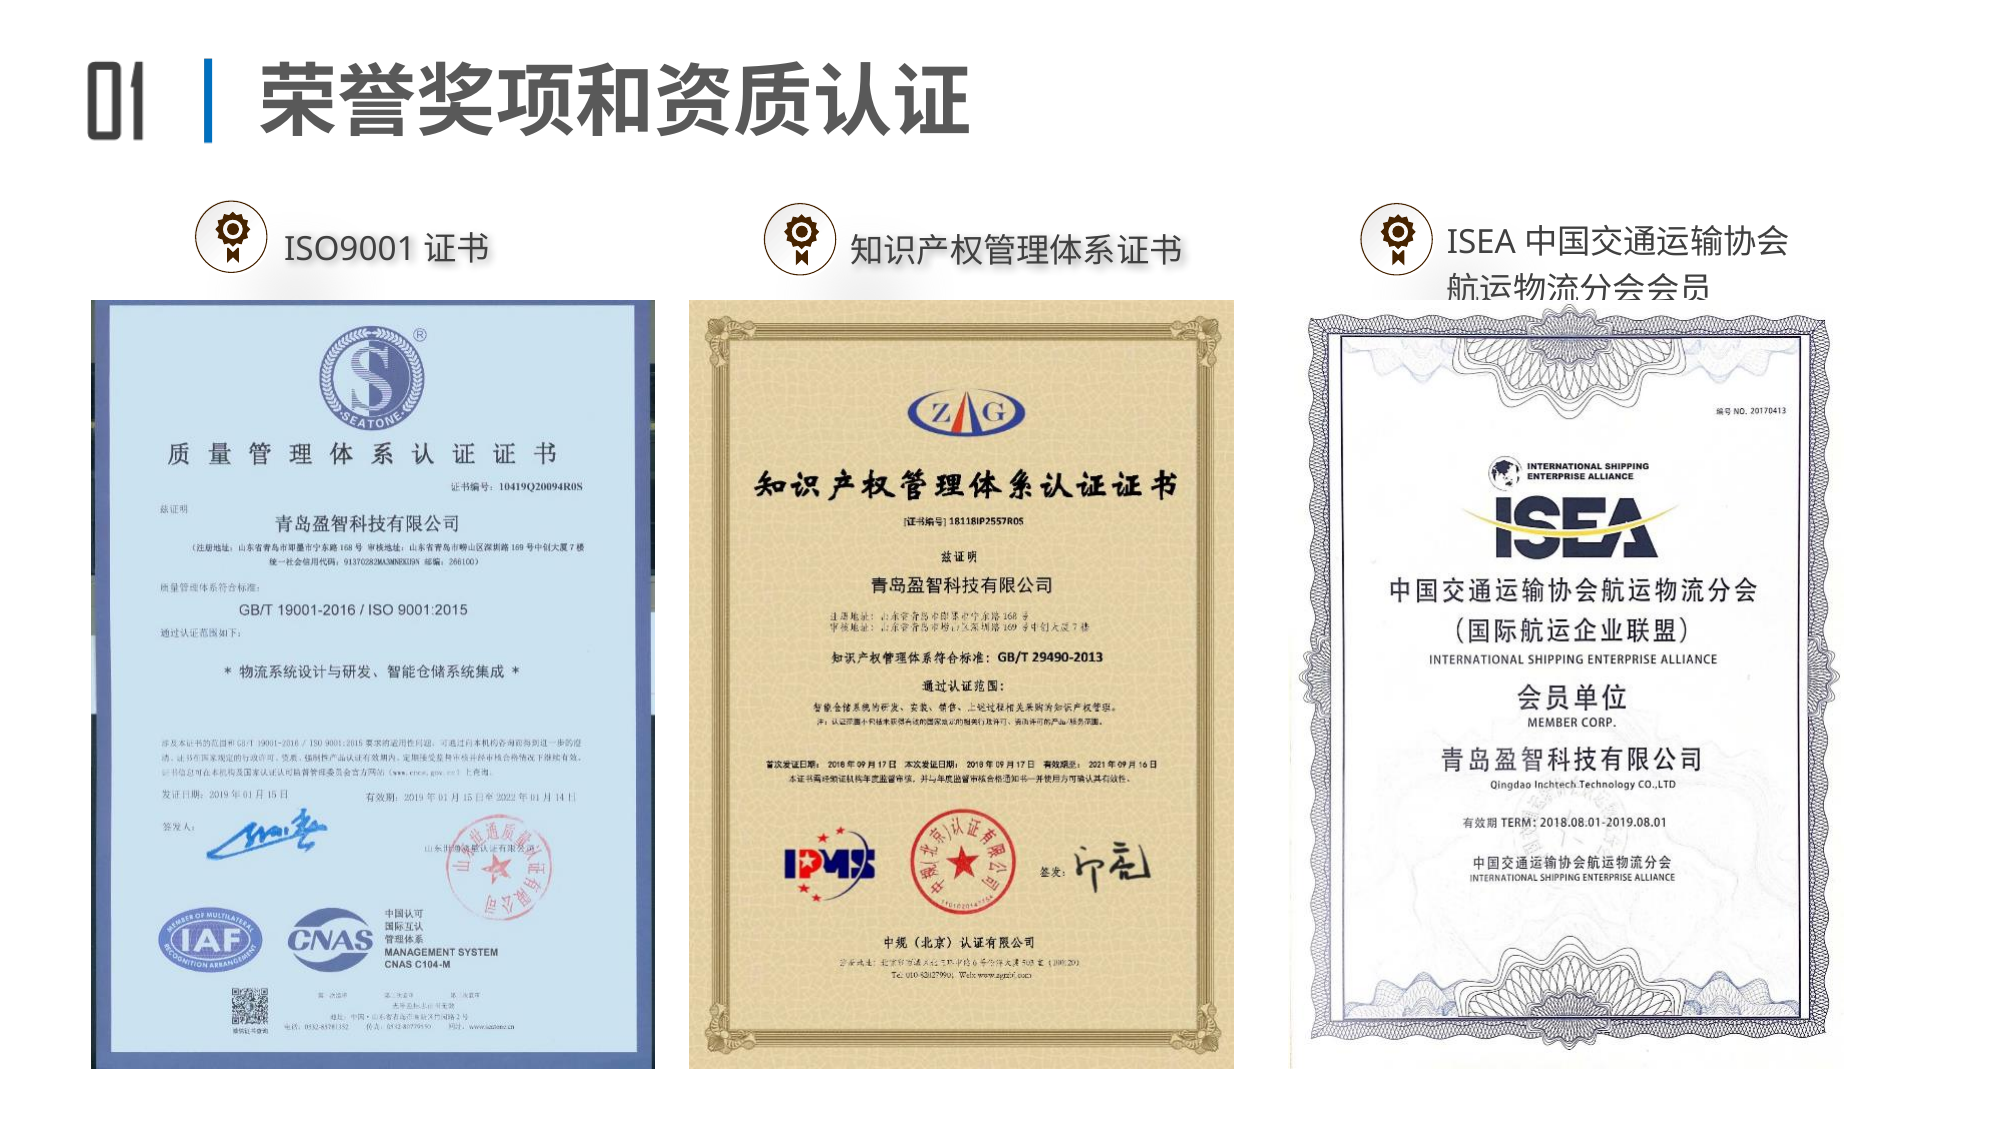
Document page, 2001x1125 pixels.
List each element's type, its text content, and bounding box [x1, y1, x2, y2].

picture [91, 300, 655, 1069]
picture [1288, 300, 1844, 1069]
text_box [761, 201, 1233, 278]
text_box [1358, 201, 1807, 300]
picture [21, 32, 213, 173]
text_box 荣誉奖项和资质认证 [243, 42, 1003, 153]
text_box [193, 198, 548, 276]
picture [689, 300, 1234, 1069]
